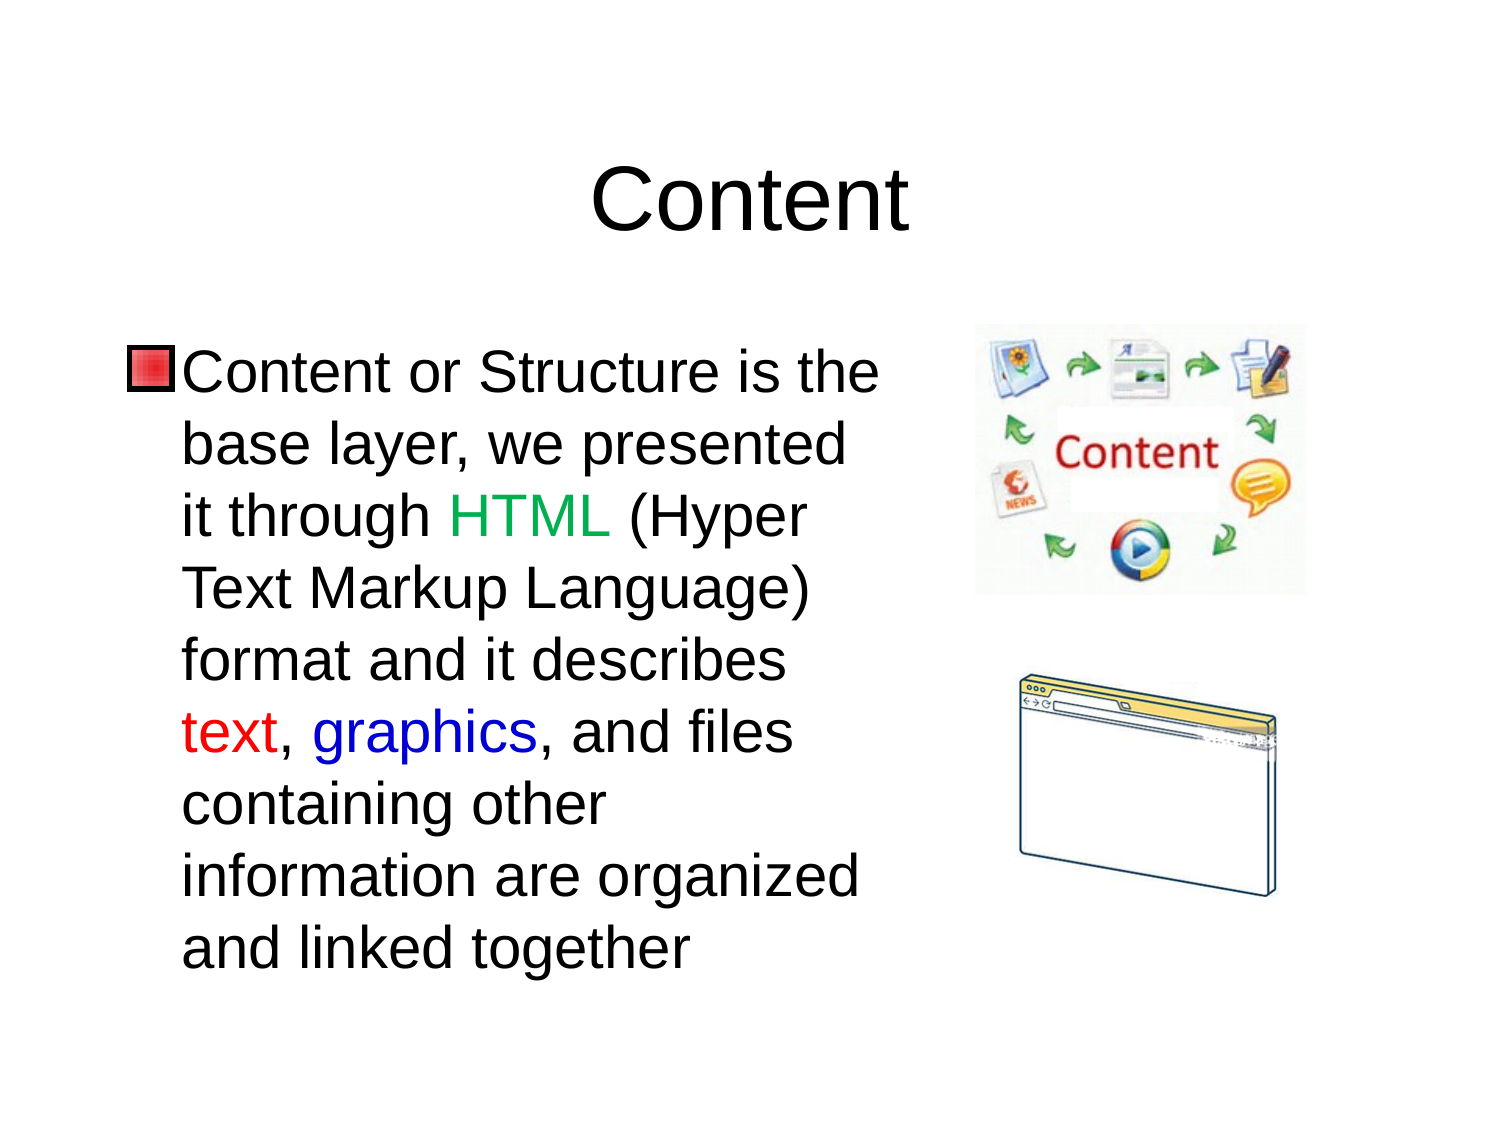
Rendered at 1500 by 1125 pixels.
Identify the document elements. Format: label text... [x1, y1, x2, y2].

list Content or Structure is the base layer, we presented it through HTML (Hyper Text Markup Language) format and it describes text, graphics, and files containing other information are organized and linked together [112, 324, 900, 1000]
title Content [112, 99, 1388, 288]
picture [974, 324, 1311, 600]
picture [127, 345, 175, 392]
picture [999, 662, 1295, 909]
